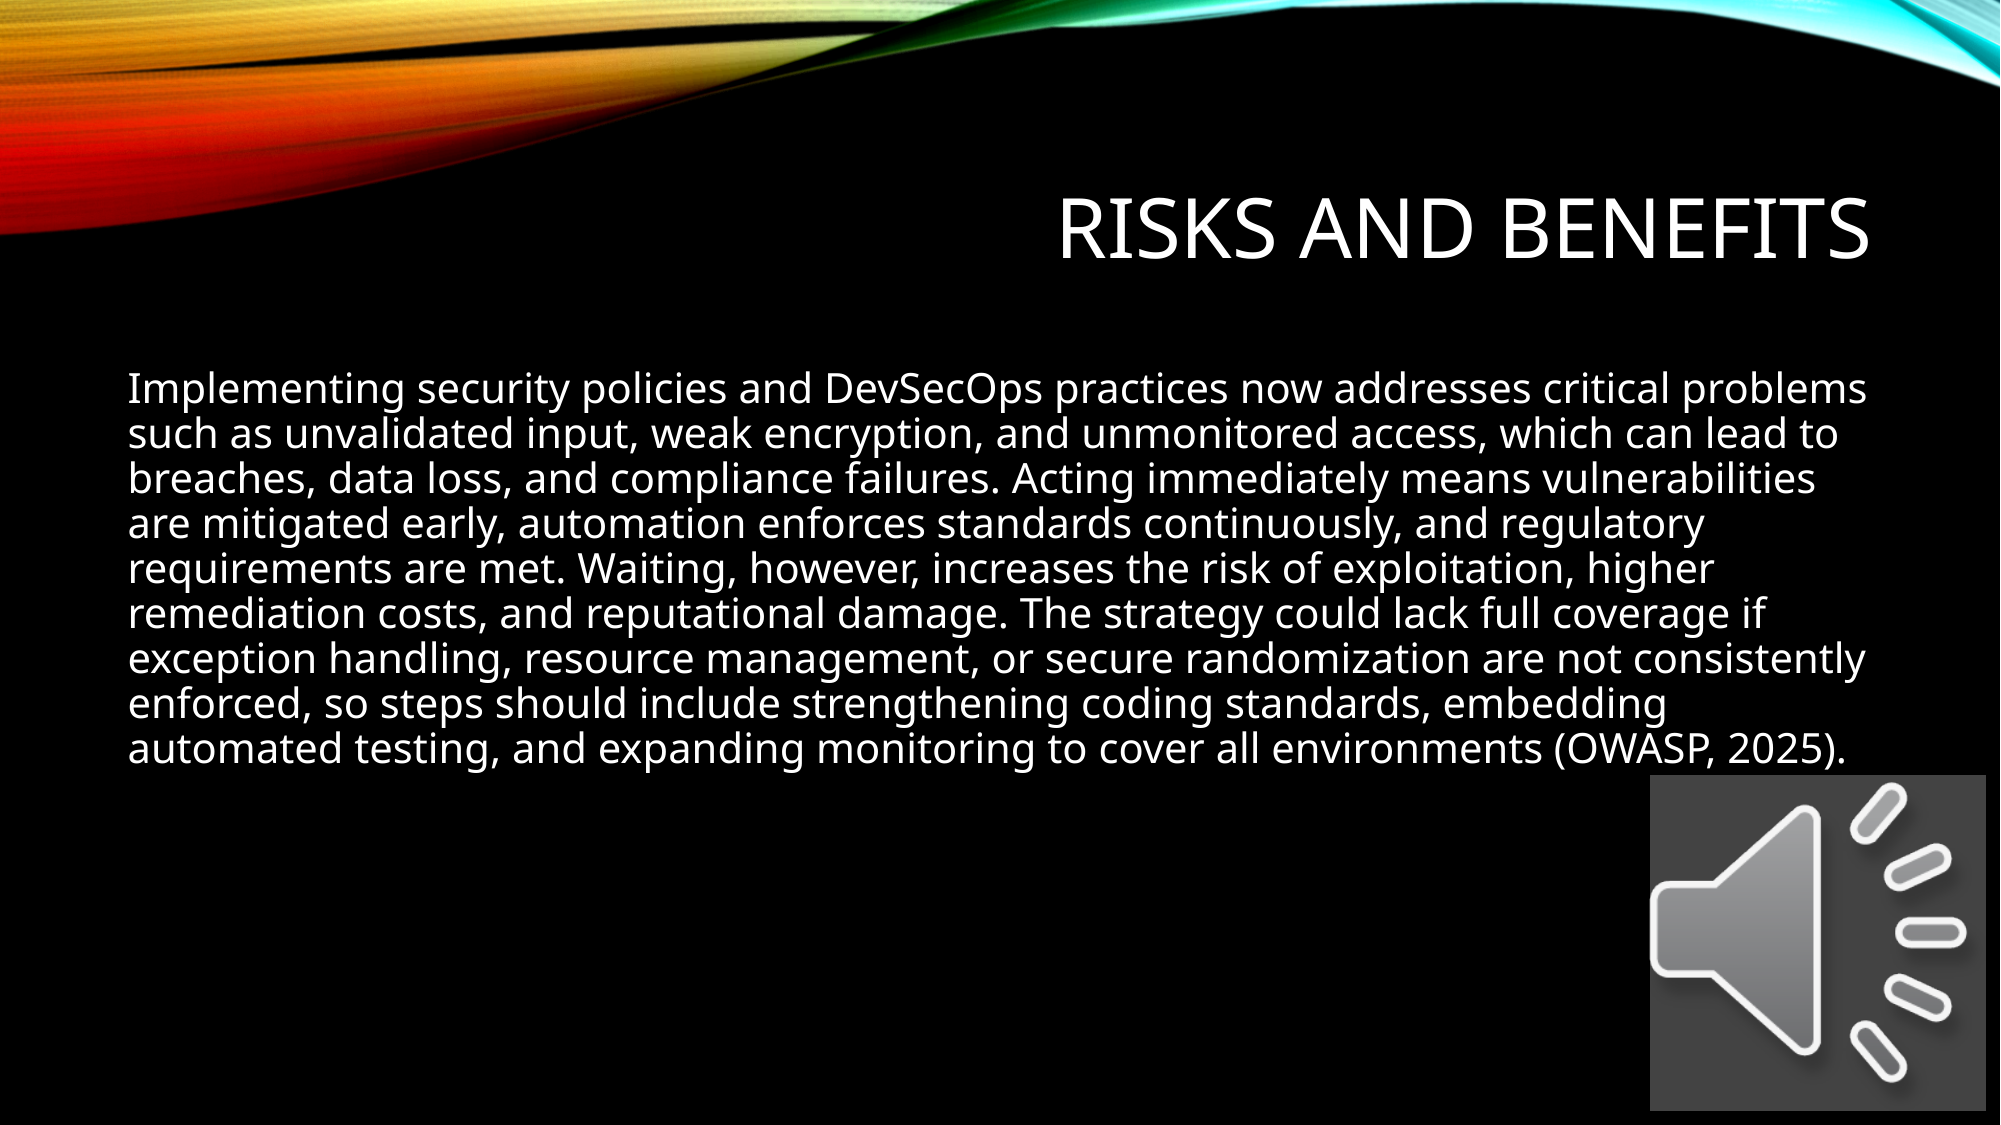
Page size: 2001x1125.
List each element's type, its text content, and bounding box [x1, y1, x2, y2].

title RISKS AND BENEFITS [474, 125, 1888, 338]
picture [0, 0, 2000, 237]
picture [1648, 773, 1987, 1112]
list Implementing security policies and DevSecOps practices now addresses critical problems such as unvalidated input, weak encryption, and unmonitored access, which can lead to breaches, data loss, and compliance failures. Acting immediately means vulnerabilities are mitigated early, automation enforces standards continuously, and regulatory requirements are met. Waiting, however, increases the risk of exploitation, higher remediation costs, and reputational damage. The strategy could lack full coverage if exception handling, resource management, or secure randomization are not consistently enforced, so steps should include strengthening coding standards, embedding automated testing, and expanding monitoring to cover all environments (OWASP, 2025). [112, 360, 1888, 1021]
